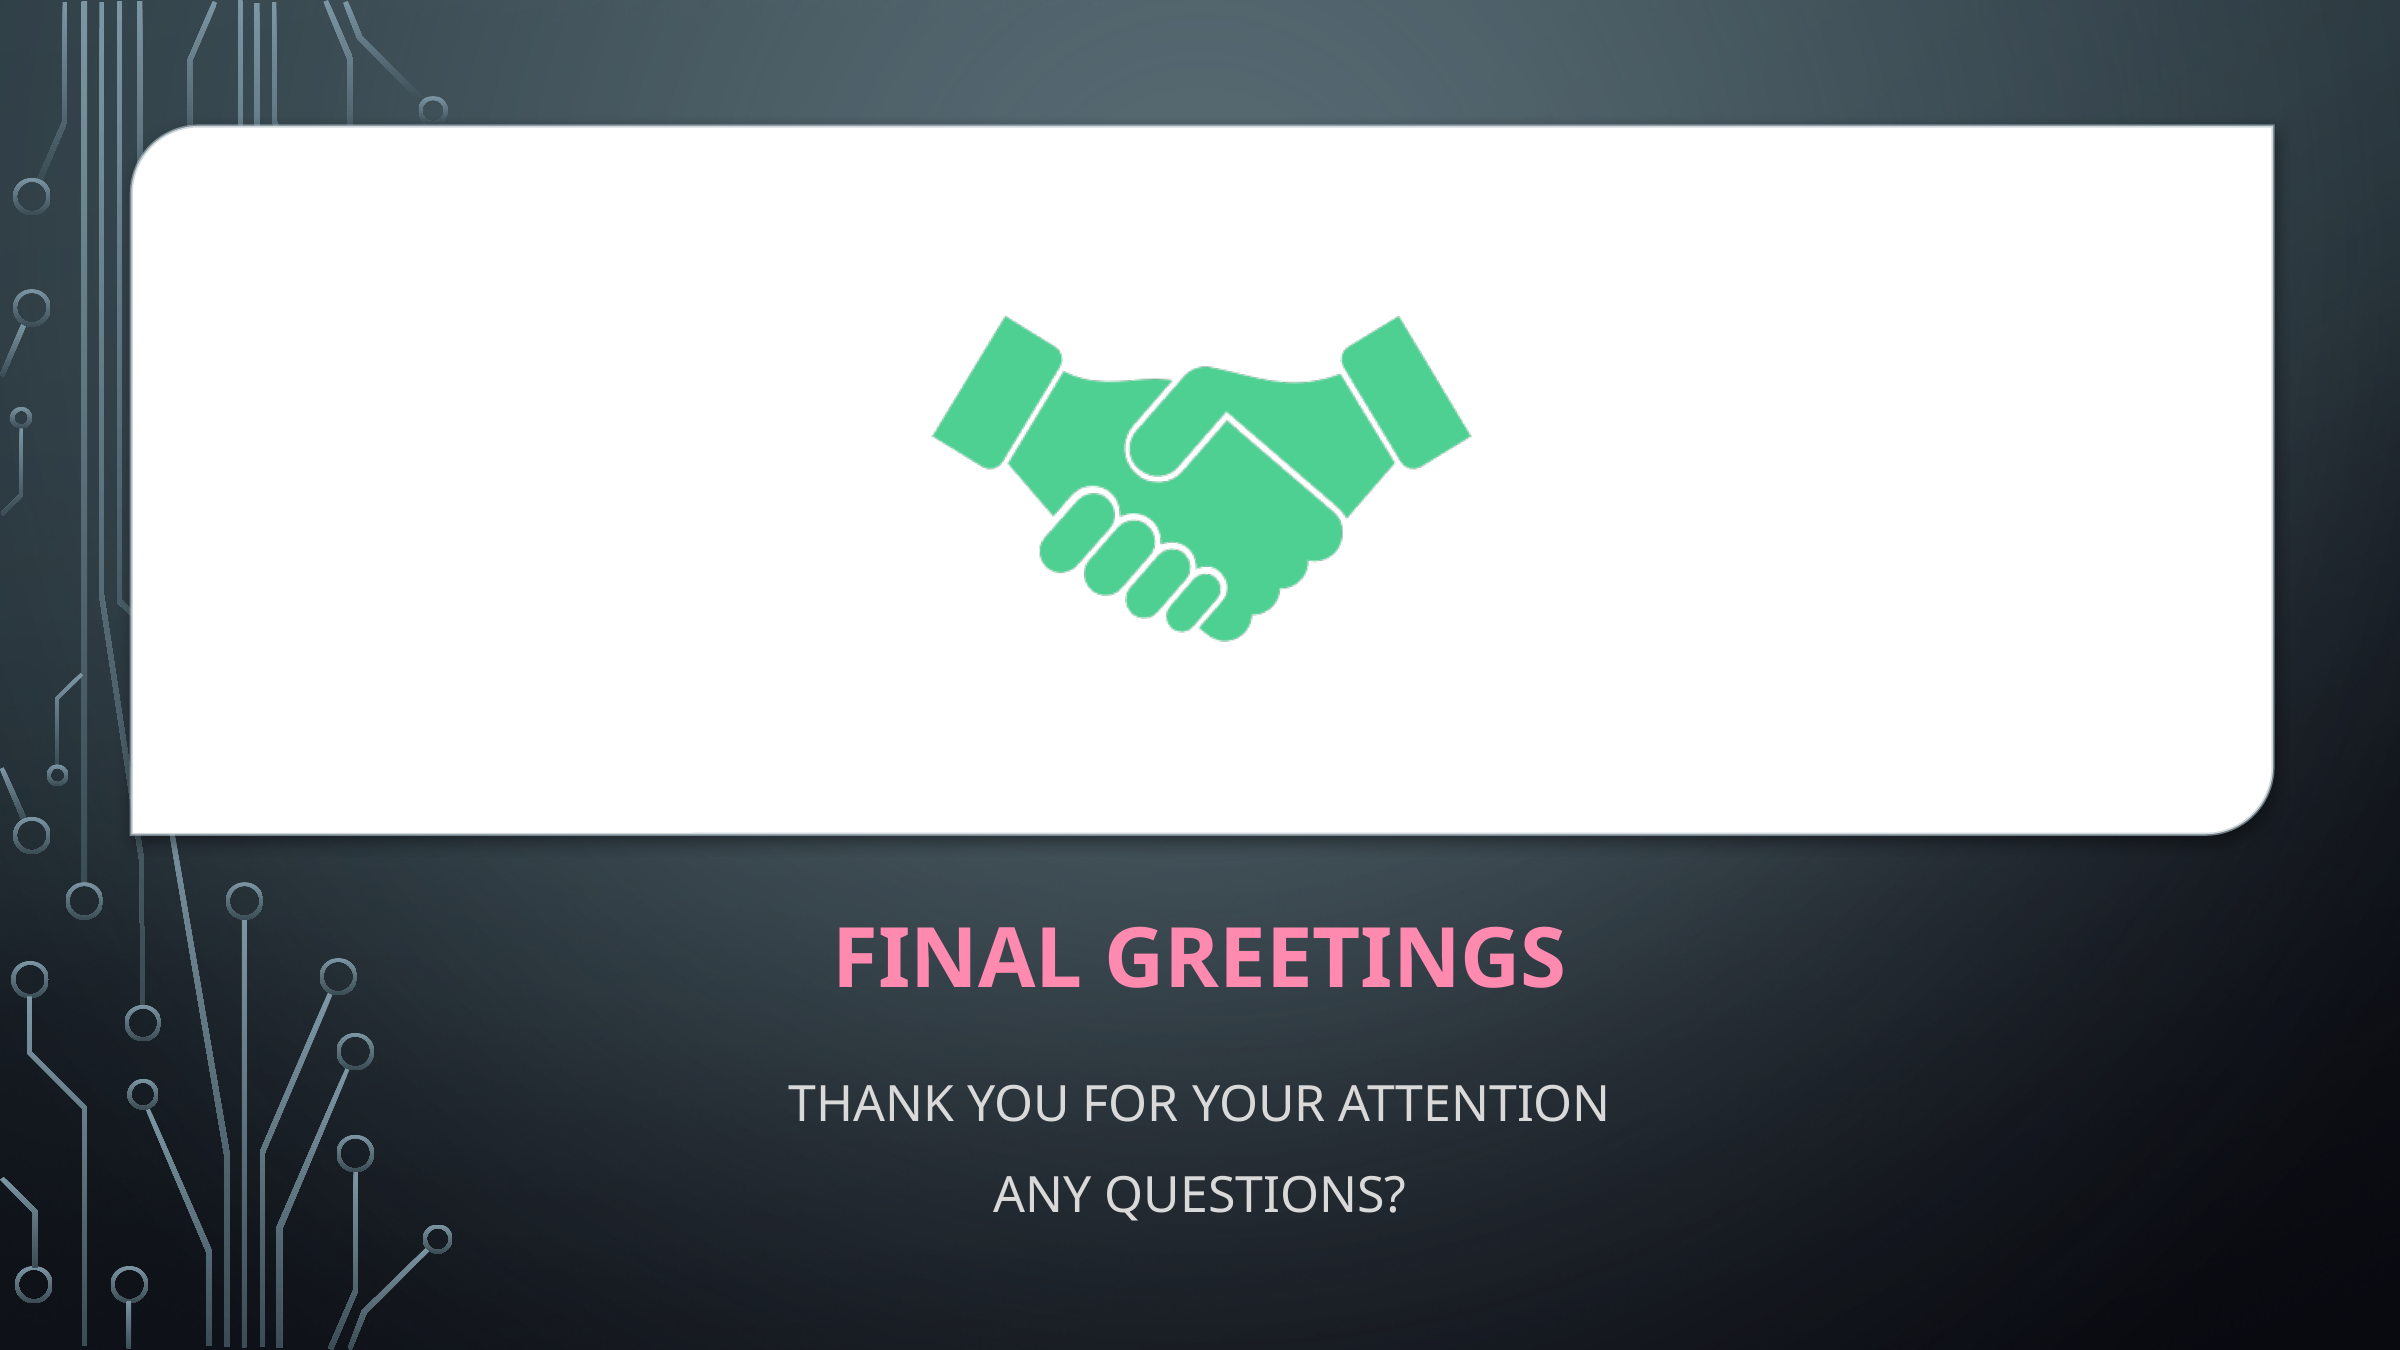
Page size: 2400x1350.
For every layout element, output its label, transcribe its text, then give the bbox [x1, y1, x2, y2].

text_box [129, 124, 2275, 836]
title FINAL GREETINGS [318, 893, 2082, 1016]
subtitle Thank you for your attention Any questions? [376, 1058, 2024, 1221]
picture [908, 186, 1496, 774]
